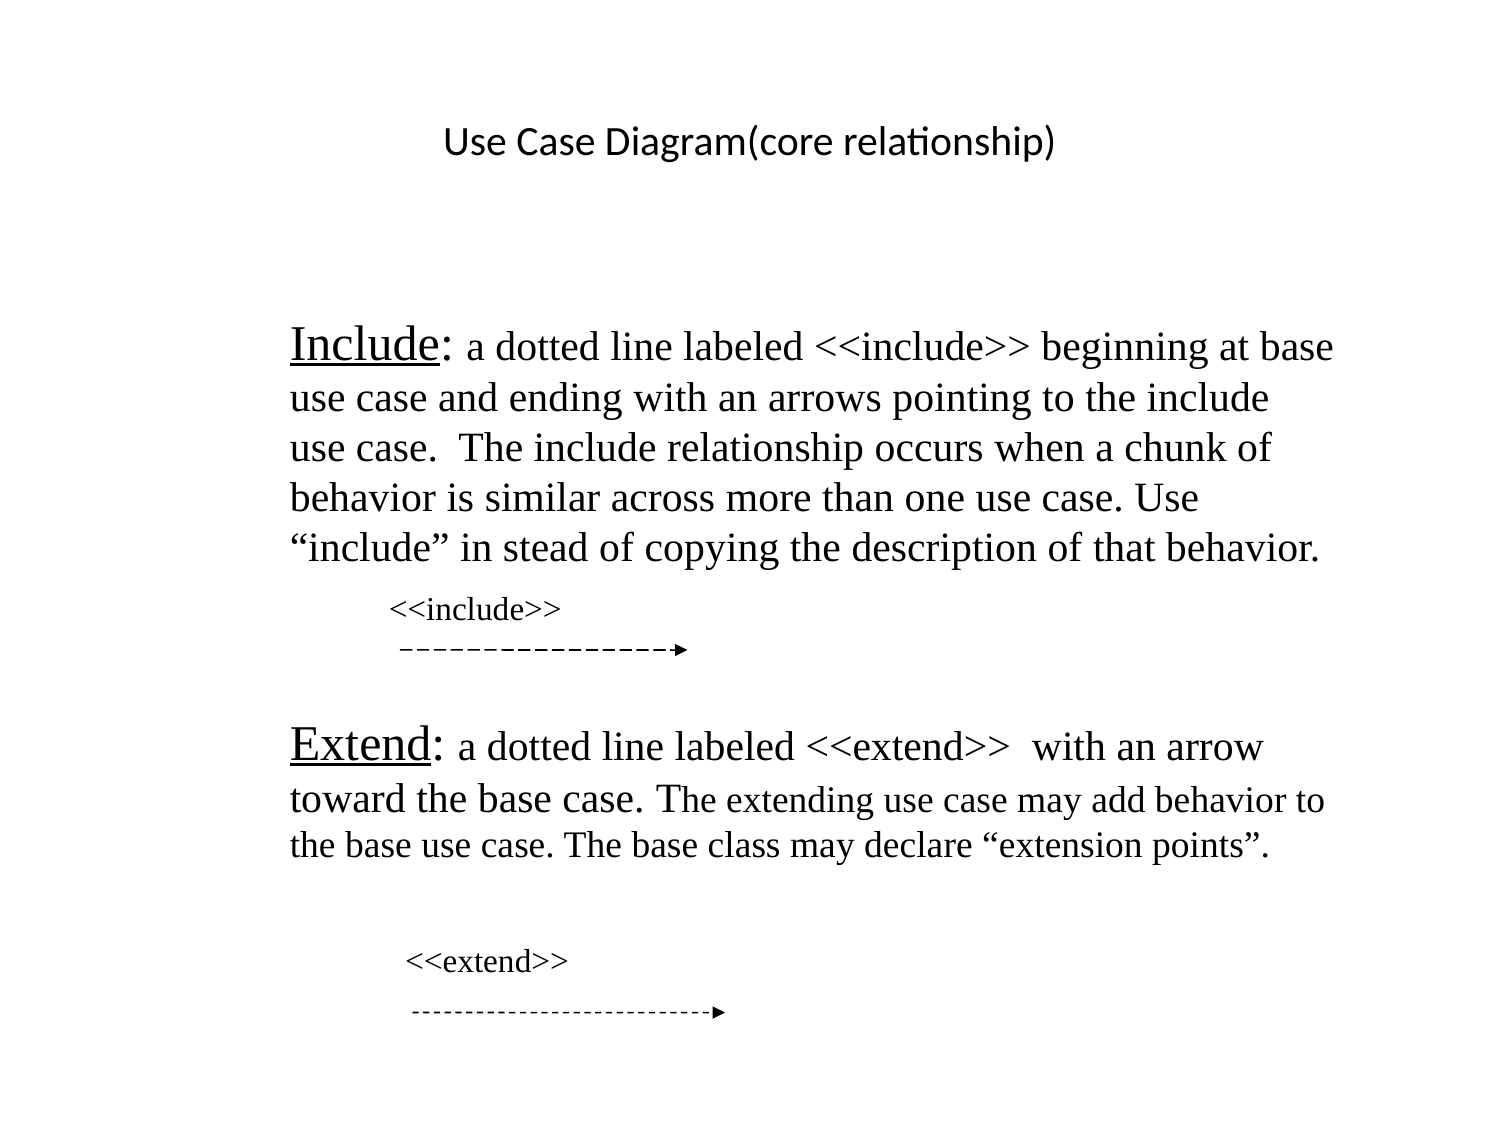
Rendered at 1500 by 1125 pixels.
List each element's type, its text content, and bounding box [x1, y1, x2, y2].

text_box [662, 643, 688, 657]
title Use Case Diagram(core relationship) [75, 45, 1425, 233]
text_box Extend: a dotted line labeled <<extend>> with an arrow toward the base case. The extending use case may add behavior to the base use case. The base class may declare “extension points”. <<extend>> [274, 525, 1388, 1071]
text_box [712, 1006, 725, 1019]
text_box Include: a dotted line labeled <<include>> beginning at base use case and ending with an arrows pointing to the include use case. The include relationship occurs when a chunk of behavior is similar across more than one use case. Use “include” in stead of copying the description of that behavior. <<include>> [275, 217, 1350, 691]
